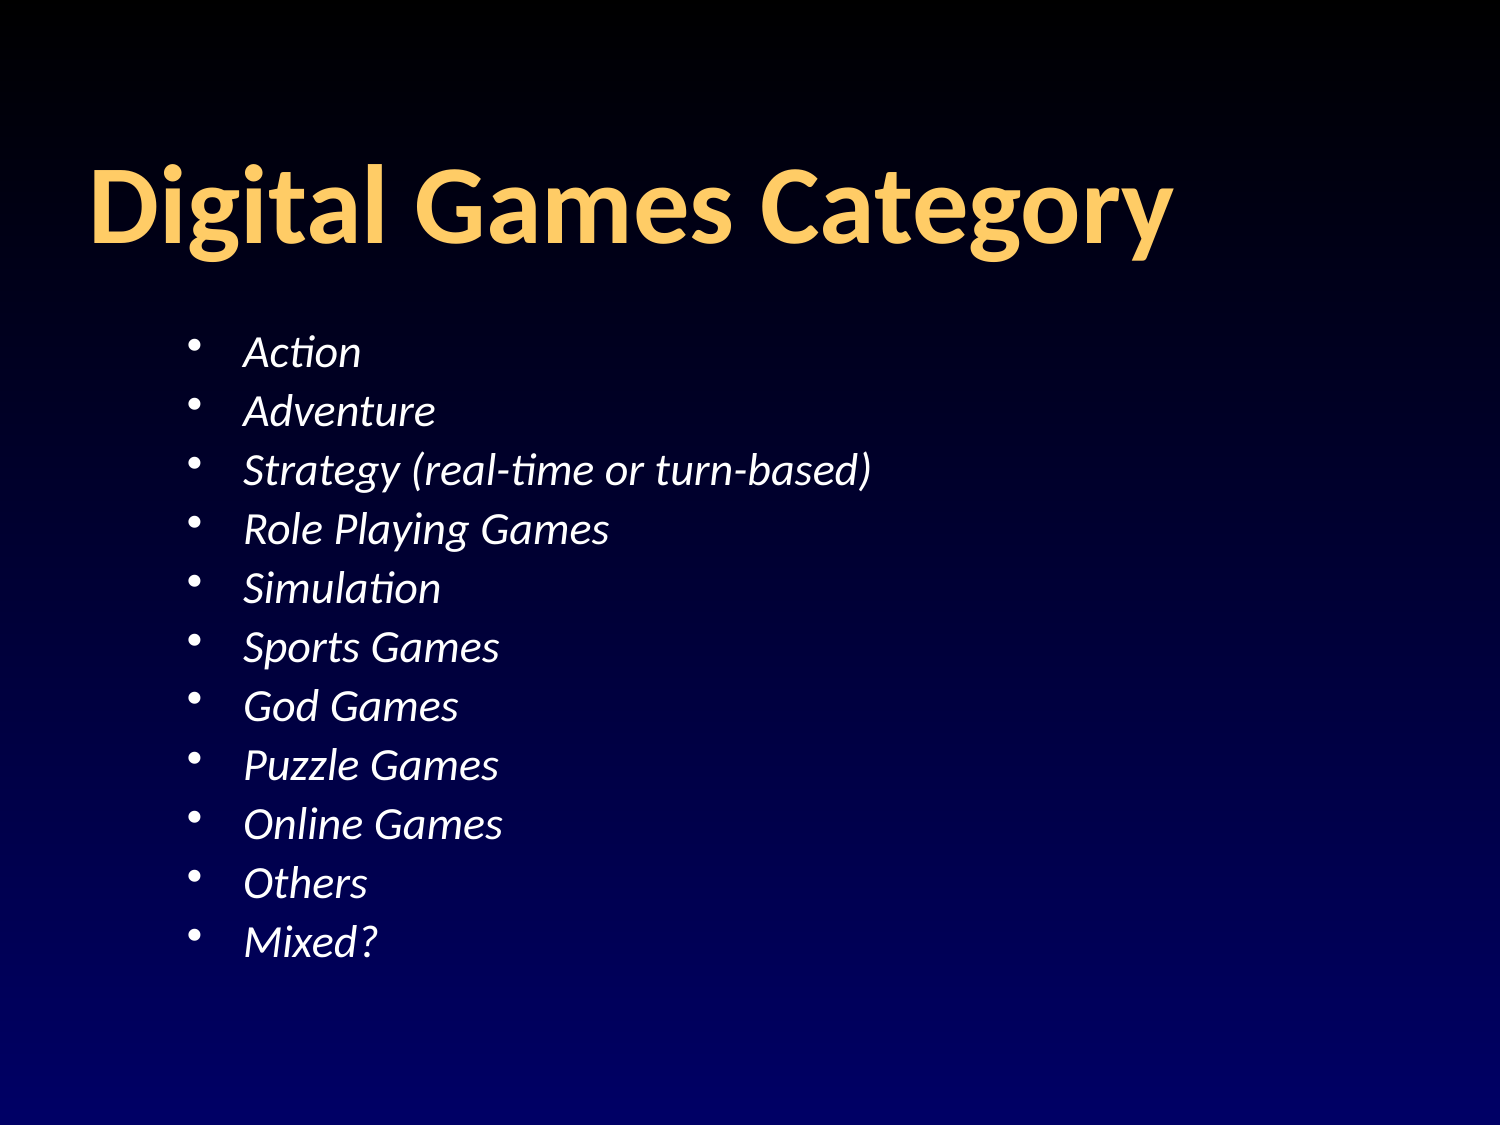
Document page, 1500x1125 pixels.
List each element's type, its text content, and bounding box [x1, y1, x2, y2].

title Digital Games Category [75, 124, 1425, 263]
list Action Adventure Strategy (real-time or turn-based) Role Playing Games Simulation Sports Games God Games Puzzle Games Online Games Others Mixed? [173, 321, 1195, 950]
